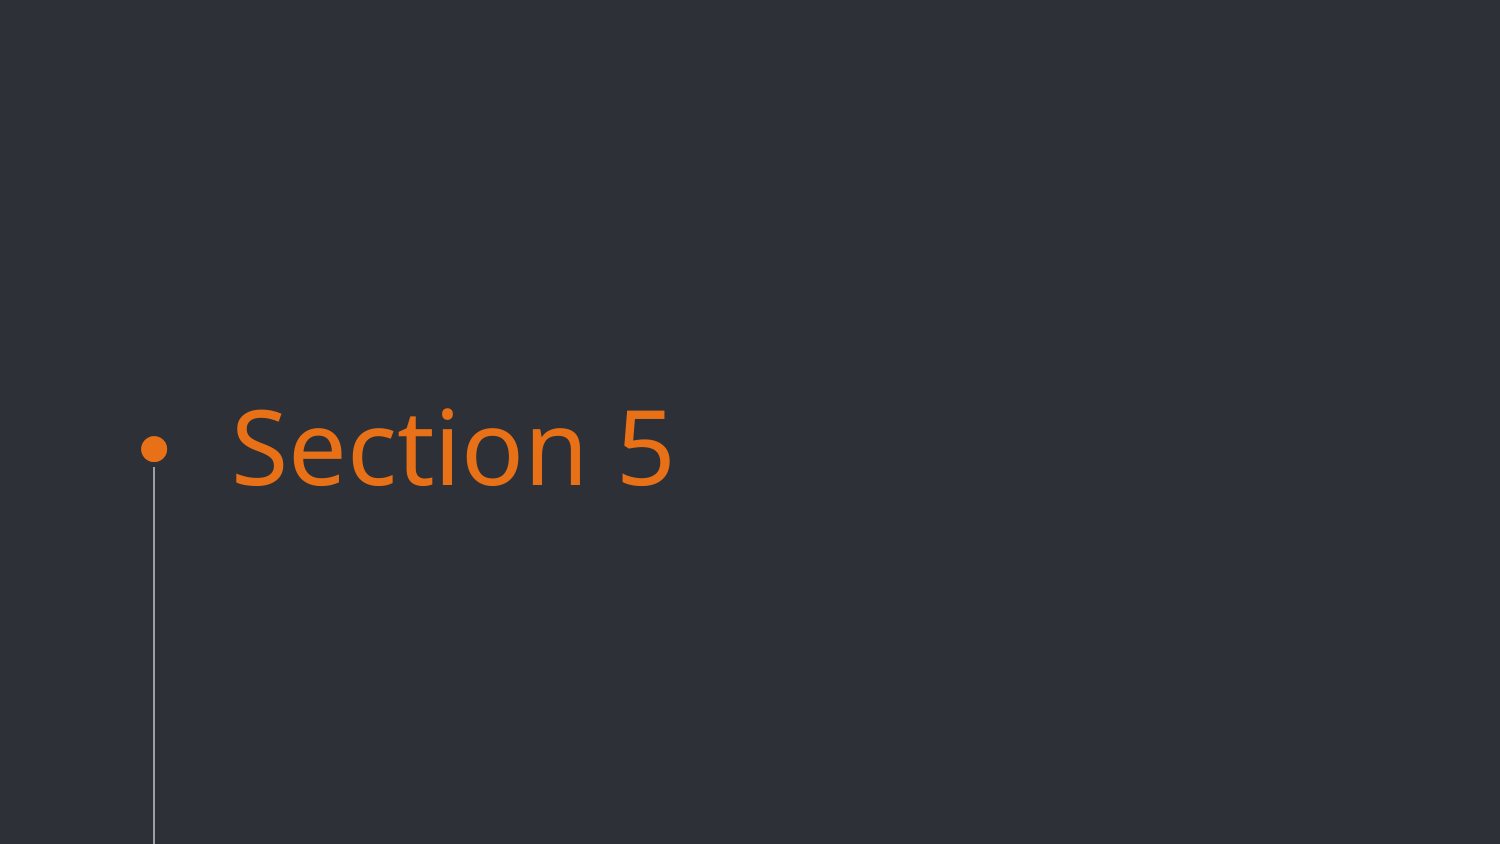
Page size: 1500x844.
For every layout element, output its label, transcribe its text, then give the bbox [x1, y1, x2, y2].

title Section 5 [216, 366, 1313, 557]
